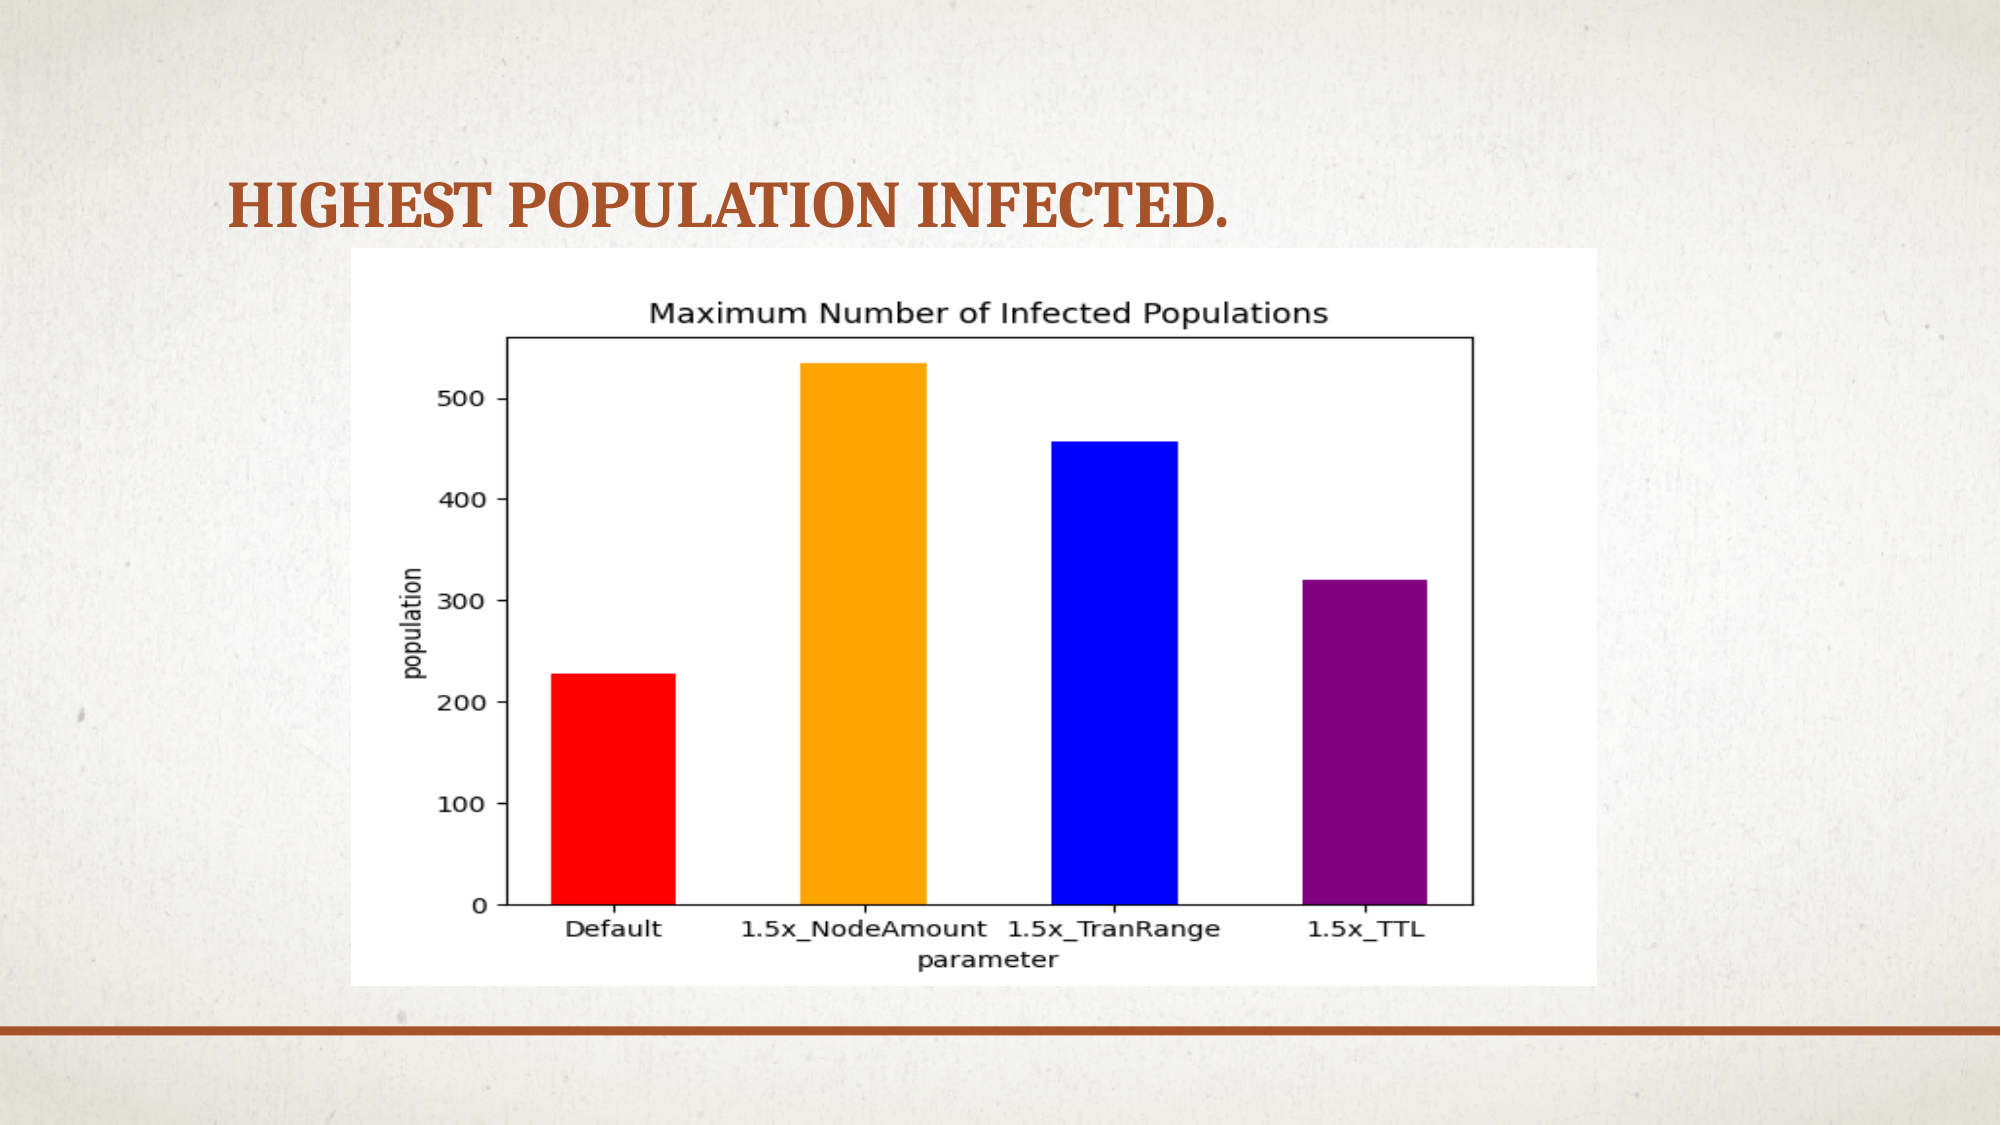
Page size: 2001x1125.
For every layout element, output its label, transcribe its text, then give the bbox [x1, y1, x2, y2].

picture [0, 0, 2001, 1125]
title highest population infected. [212, 62, 1788, 250]
